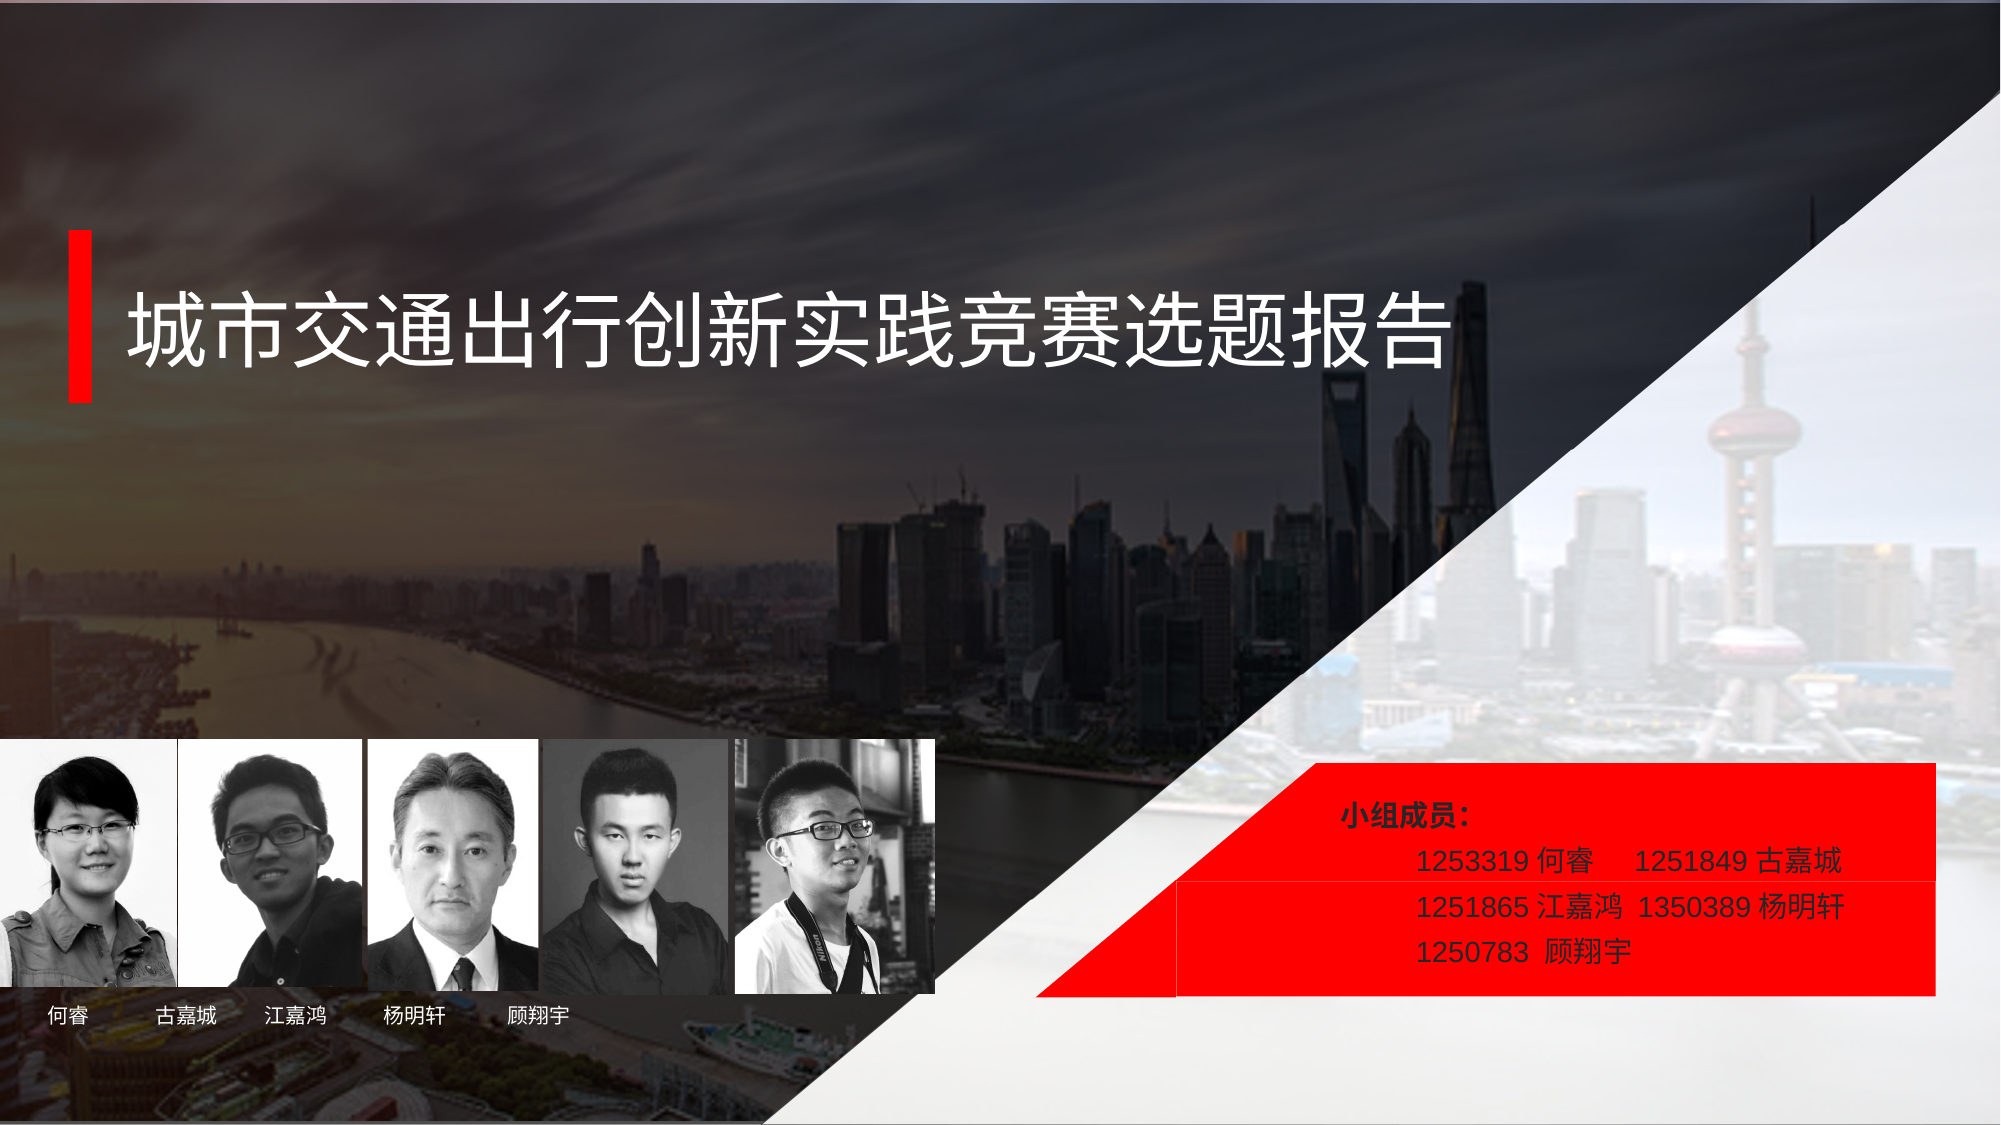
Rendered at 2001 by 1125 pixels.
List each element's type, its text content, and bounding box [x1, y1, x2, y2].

title 城市交通出行创新实践竞赛选题报告 [108, 229, 1506, 417]
text_box 小组成员： 1253319何睿 1251849古嘉城 1251865江嘉鸿 1350389杨明轩 1250783 顾翔宇 [1326, 779, 1865, 976]
text_box [1177, 880, 1937, 997]
picture [0, 0, 2001, 1125]
text_box [1032, 877, 1177, 999]
text_box 何睿 古嘉城 江嘉鸿 杨明轩 顾翔宇 [8, 995, 920, 1035]
